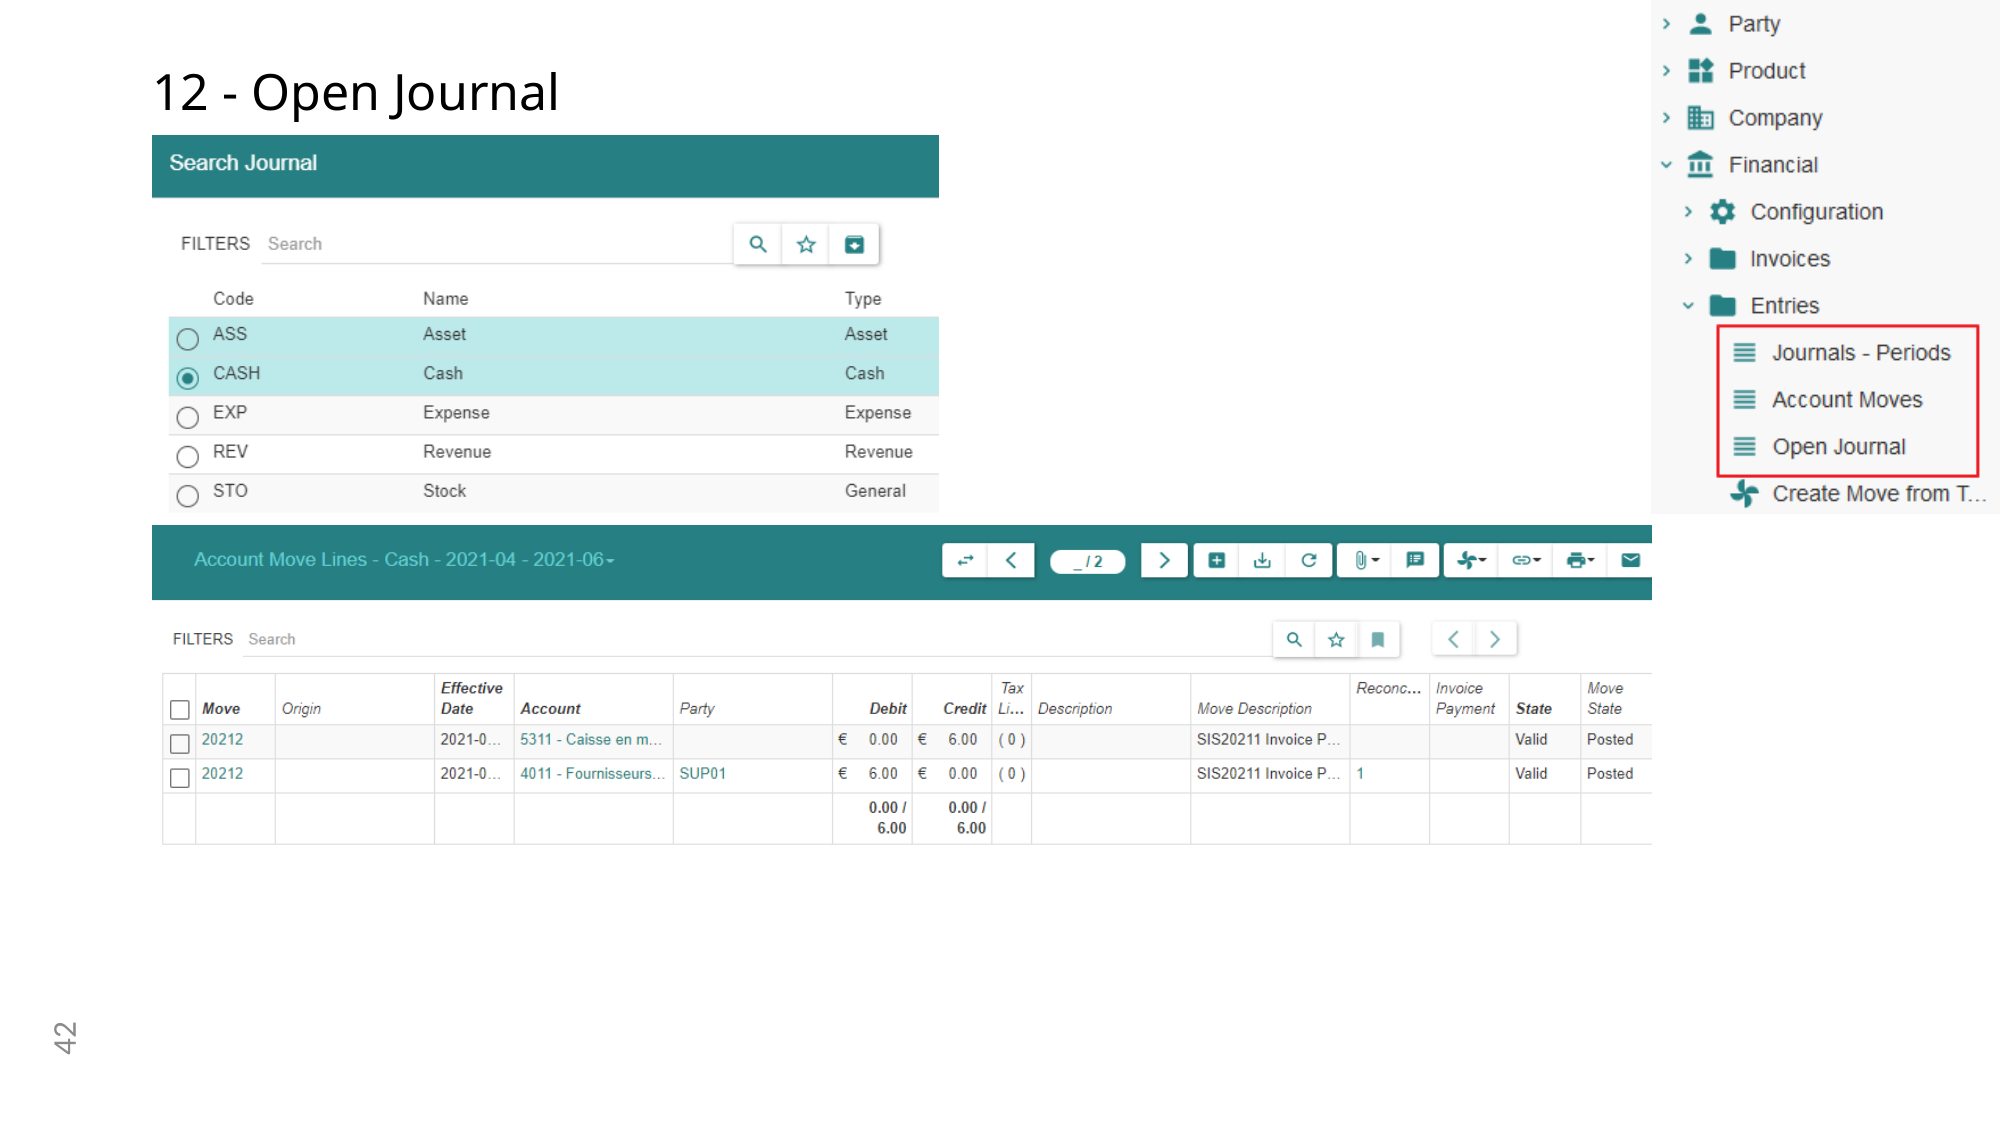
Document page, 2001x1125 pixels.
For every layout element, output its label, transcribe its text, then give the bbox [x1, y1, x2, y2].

picture [152, 135, 939, 515]
title 12 - Open Journal [137, 59, 1651, 136]
picture [152, 525, 1652, 846]
slide_number 42 [32, 969, 93, 1108]
picture [1651, 0, 2000, 515]
